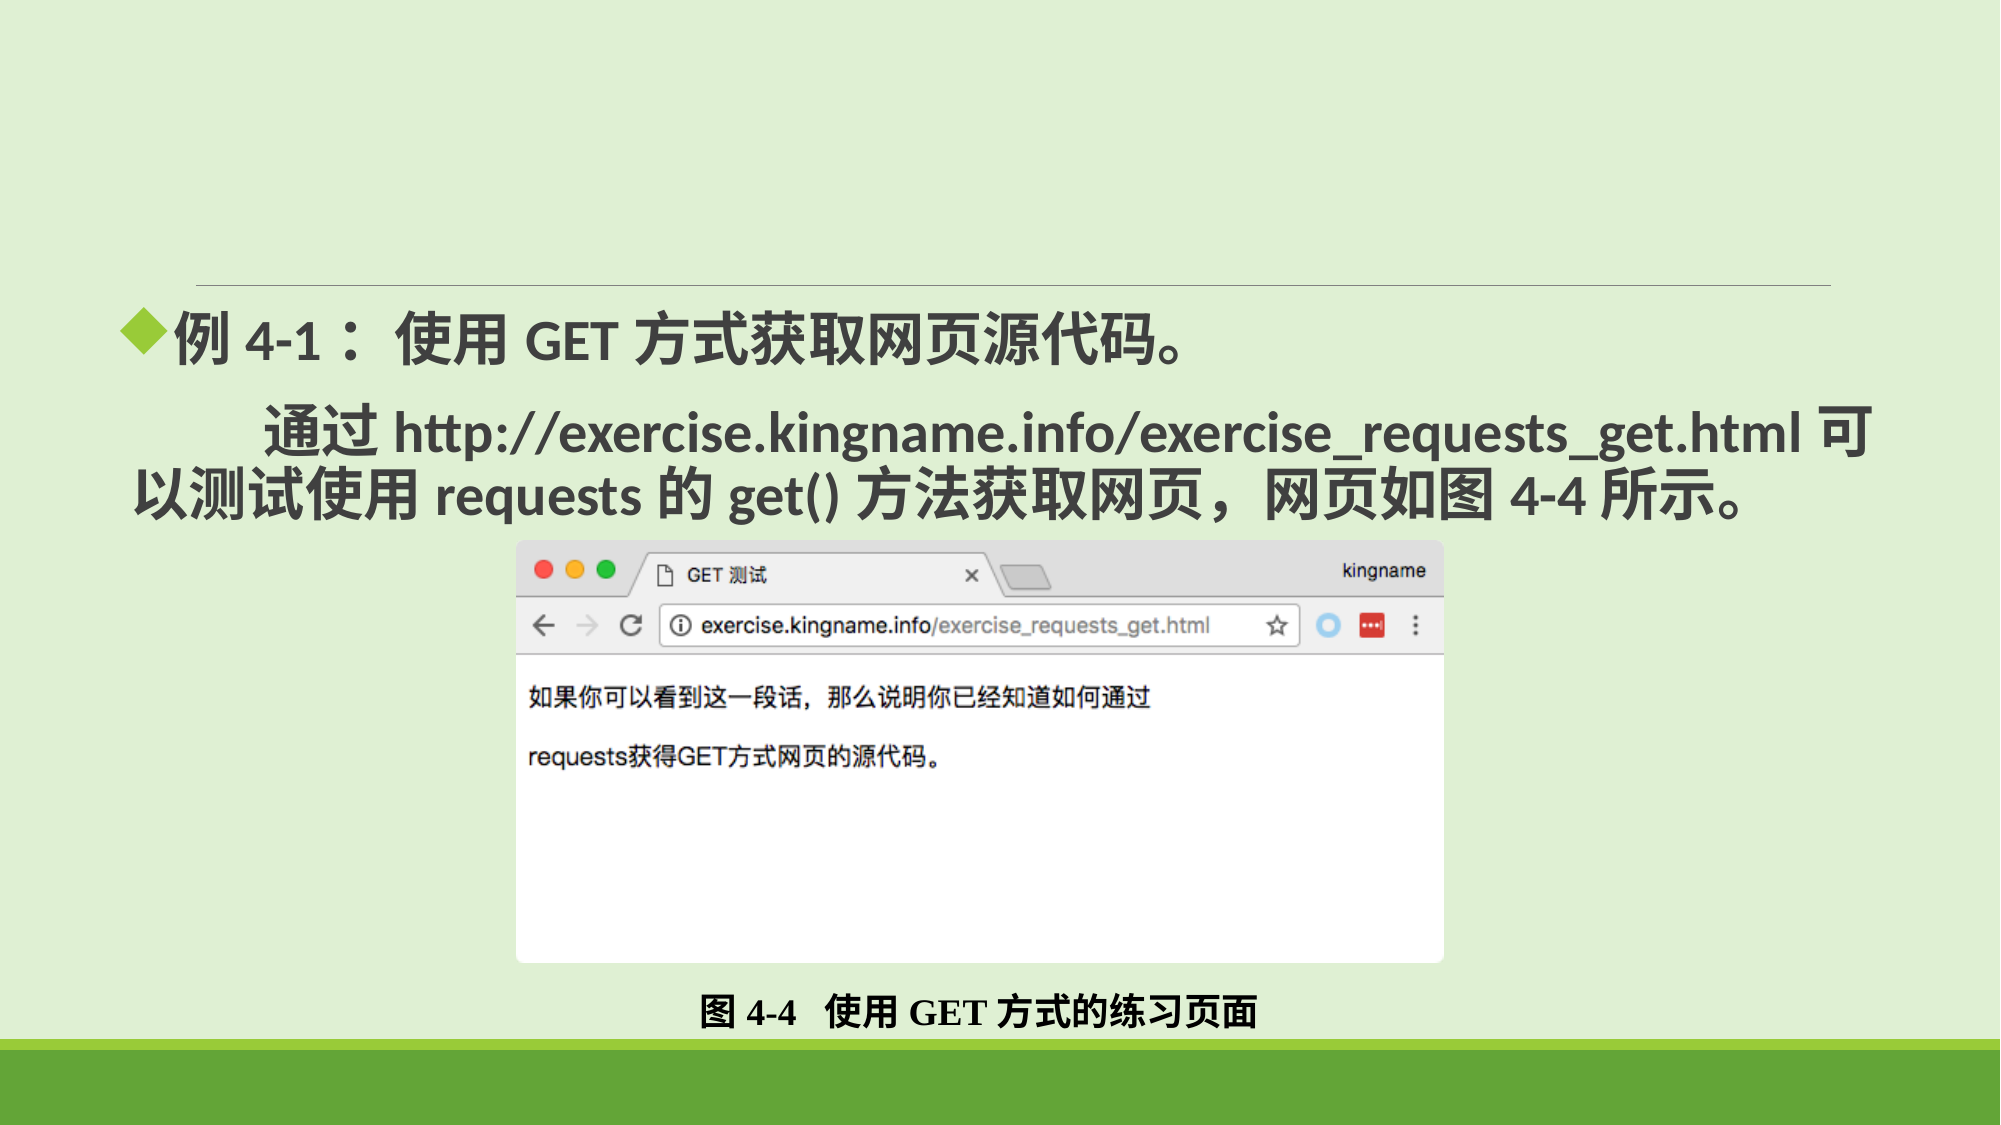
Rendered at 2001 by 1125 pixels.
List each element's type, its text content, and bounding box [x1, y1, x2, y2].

text_box 图4-4 使用GET方式的练习页面 [685, 980, 1274, 1041]
picture [515, 539, 1444, 964]
list 例4-1：使用GET方式获取网页源代码。 通过http://exercise.kingname.info/exercise_requests_get.html可以测试使用requests的get()方法获取网页，网页如图4-4所示。 [115, 302, 1881, 963]
